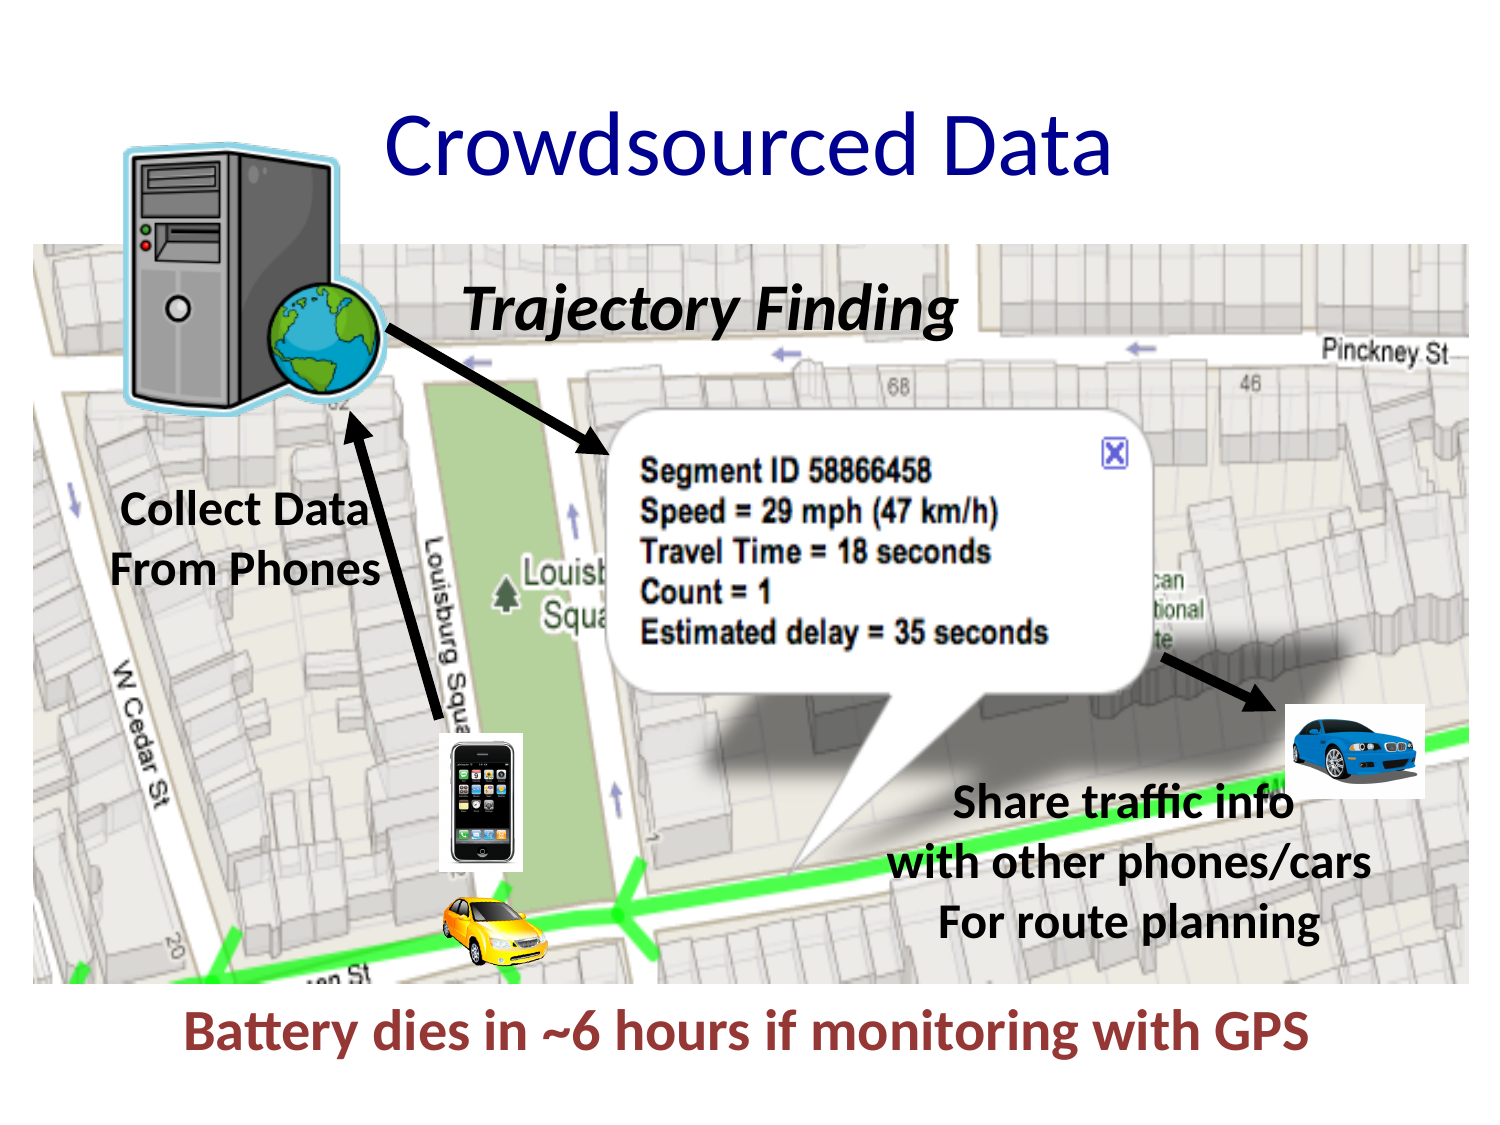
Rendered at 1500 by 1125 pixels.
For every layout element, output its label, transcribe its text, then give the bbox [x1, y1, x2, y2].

title Crowdsourced Data [75, 45, 1425, 233]
picture [33, 141, 1470, 985]
text_box Battery dies in ~6 hours if monitoring with GPS [168, 991, 1326, 1070]
